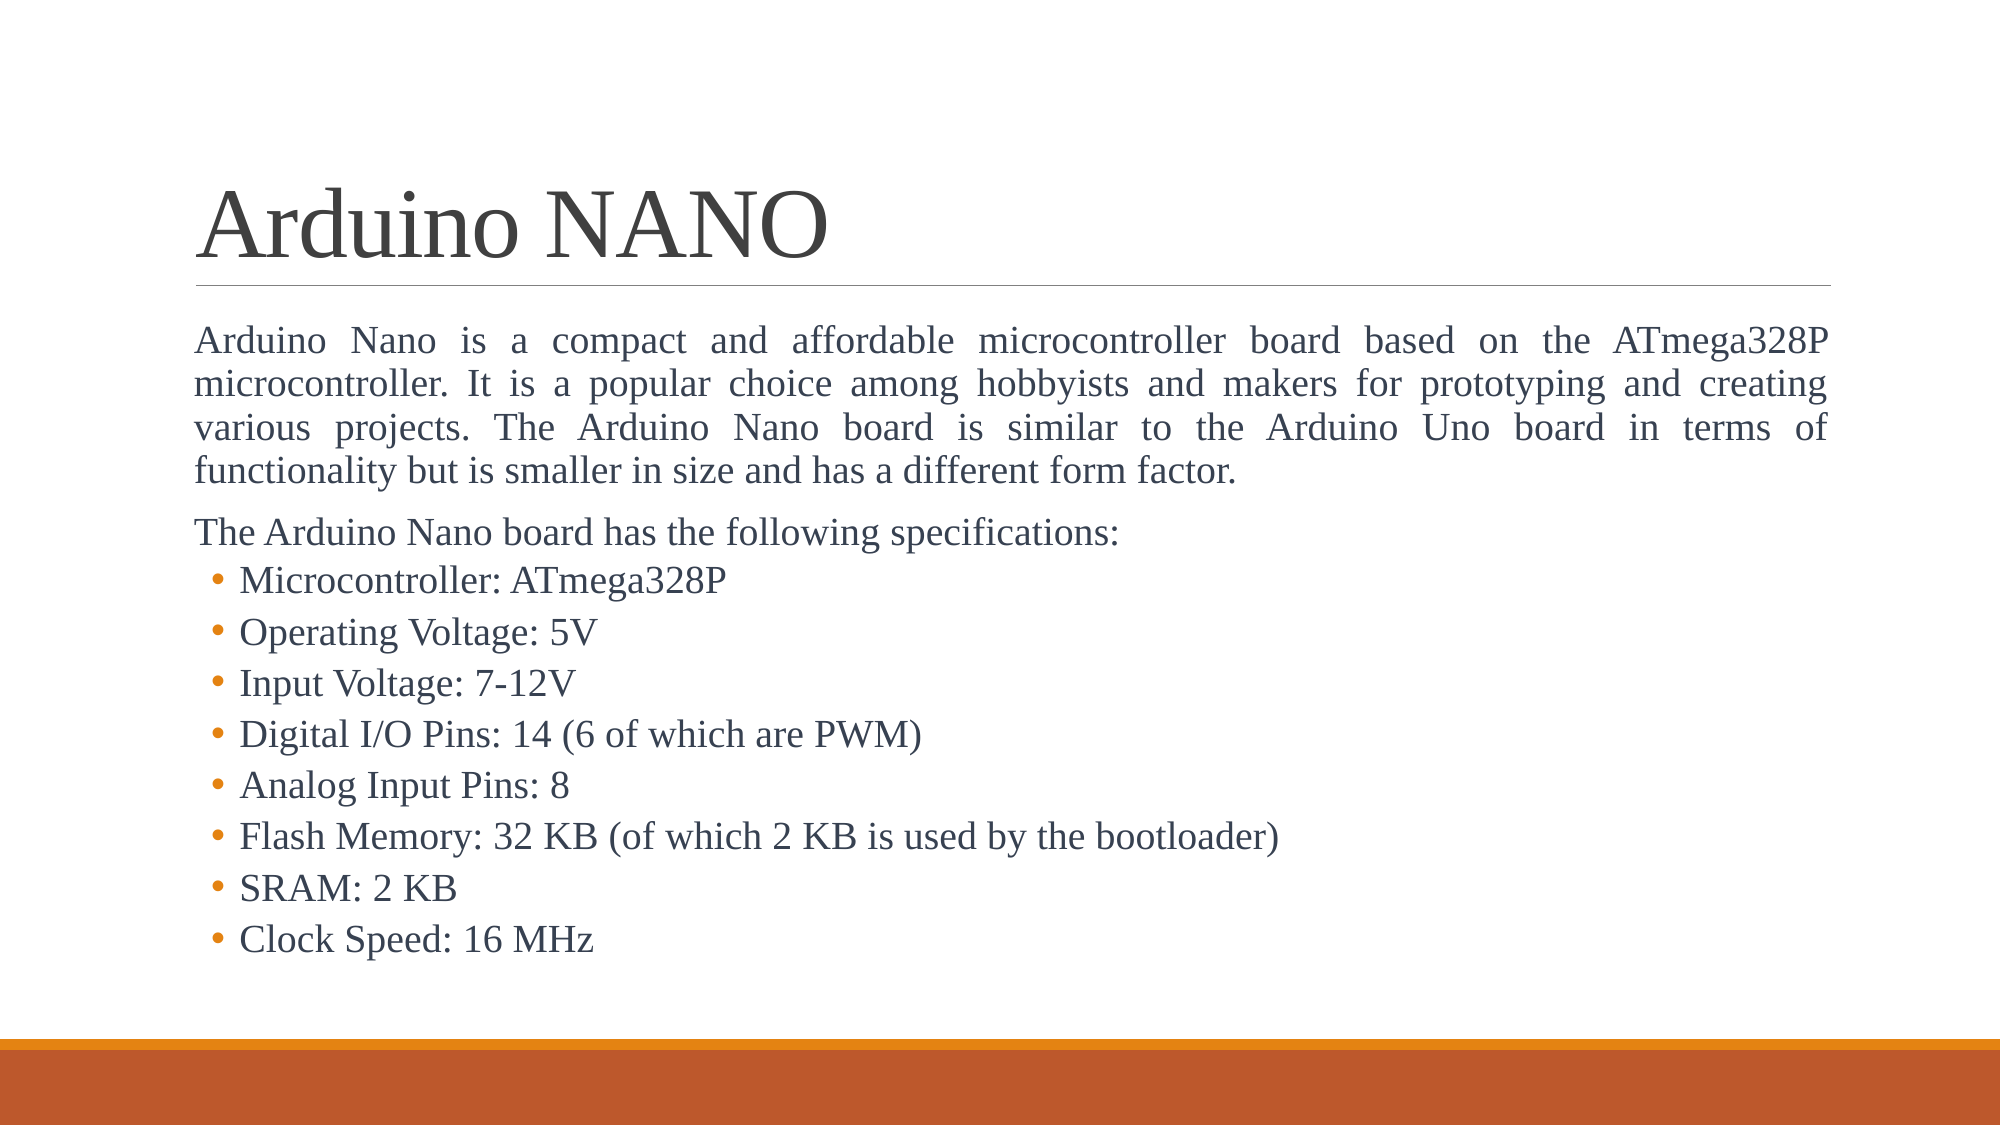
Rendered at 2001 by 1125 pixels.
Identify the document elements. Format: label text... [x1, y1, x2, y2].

title Arduino NANO [180, 47, 1830, 285]
list Arduino Nano is a compact and affordable microcontroller board based on the ATmega328P microcontroller. It is a popular choice among hobbyists and makers for prototyping and creating various projects. The Arduino Nano board is similar to the Arduino Uno board in terms of functionality but is smaller in size and has a different form factor. The Arduino Nano board has the following specifications: Microcontroller: ATmega328P Operating Voltage: 5V Input Voltage: 7-12V Digital I/O Pins: 14 (6 of which are PWM) Analog Input Pins: 8 Flash Memory: 32 KB (of which 2 KB is used by the bootloader) SRAM: 2 KB Clock Speed: 16 MHz [180, 311, 1830, 972]
